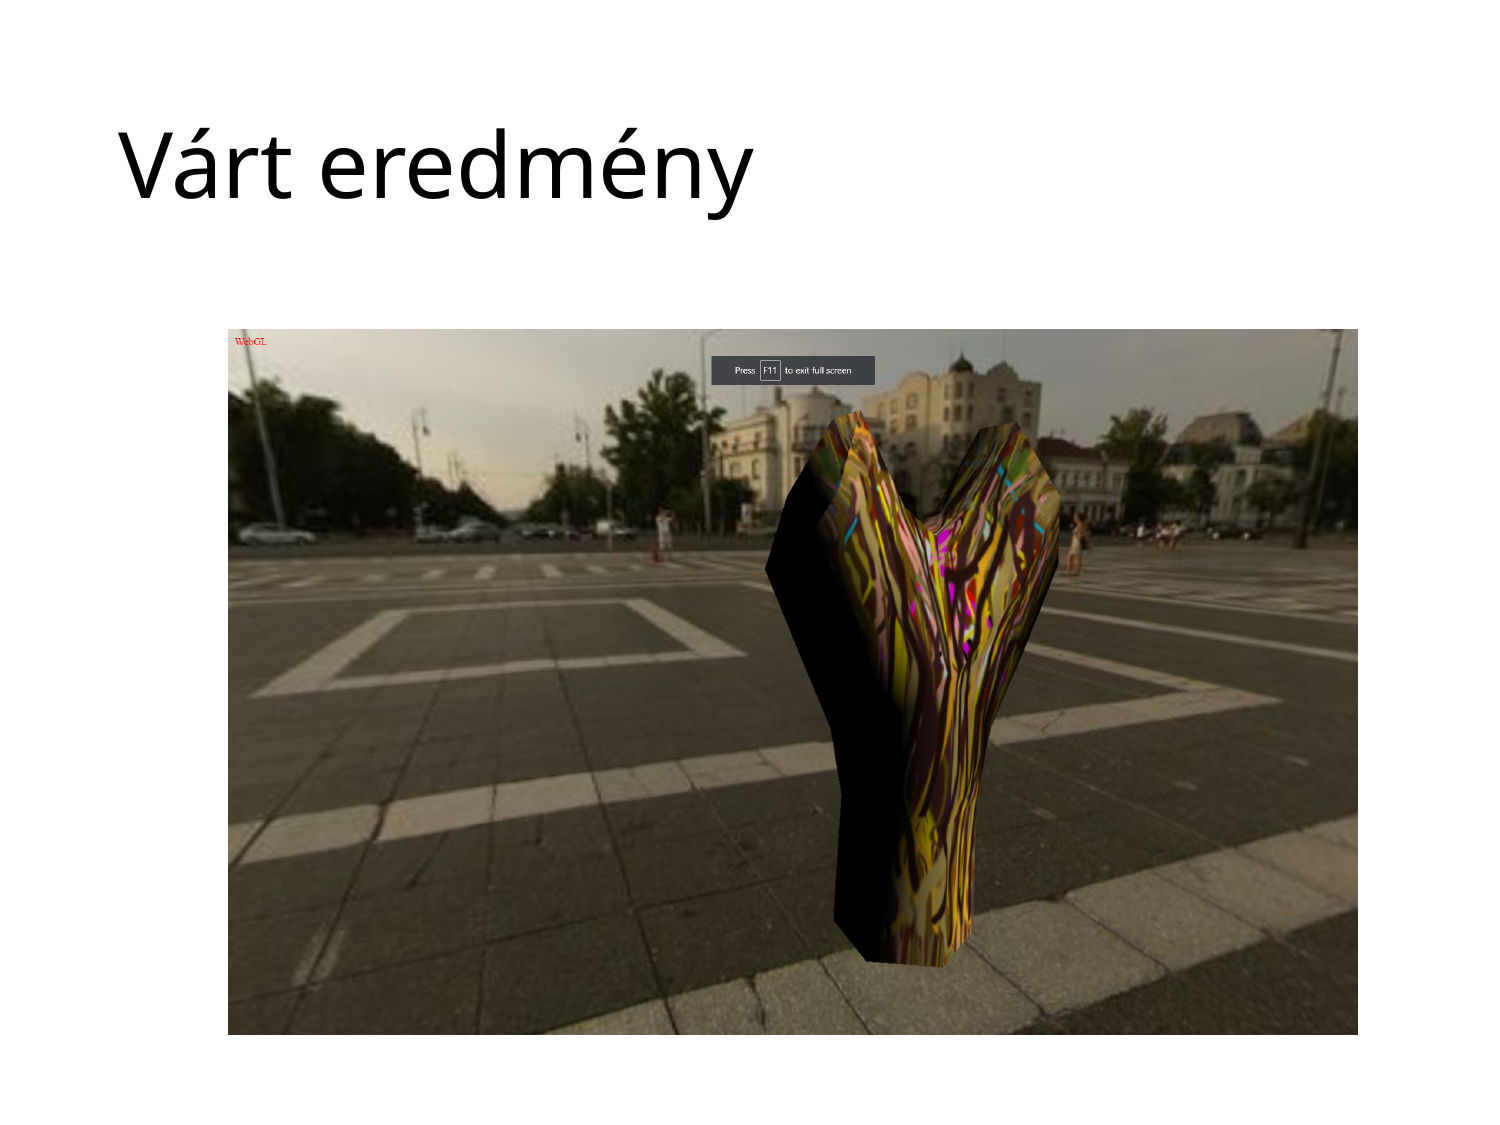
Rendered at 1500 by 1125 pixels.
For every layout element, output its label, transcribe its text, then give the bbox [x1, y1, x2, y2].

picture [228, 329, 1358, 1035]
title Várt eredmény [103, 59, 1397, 278]
